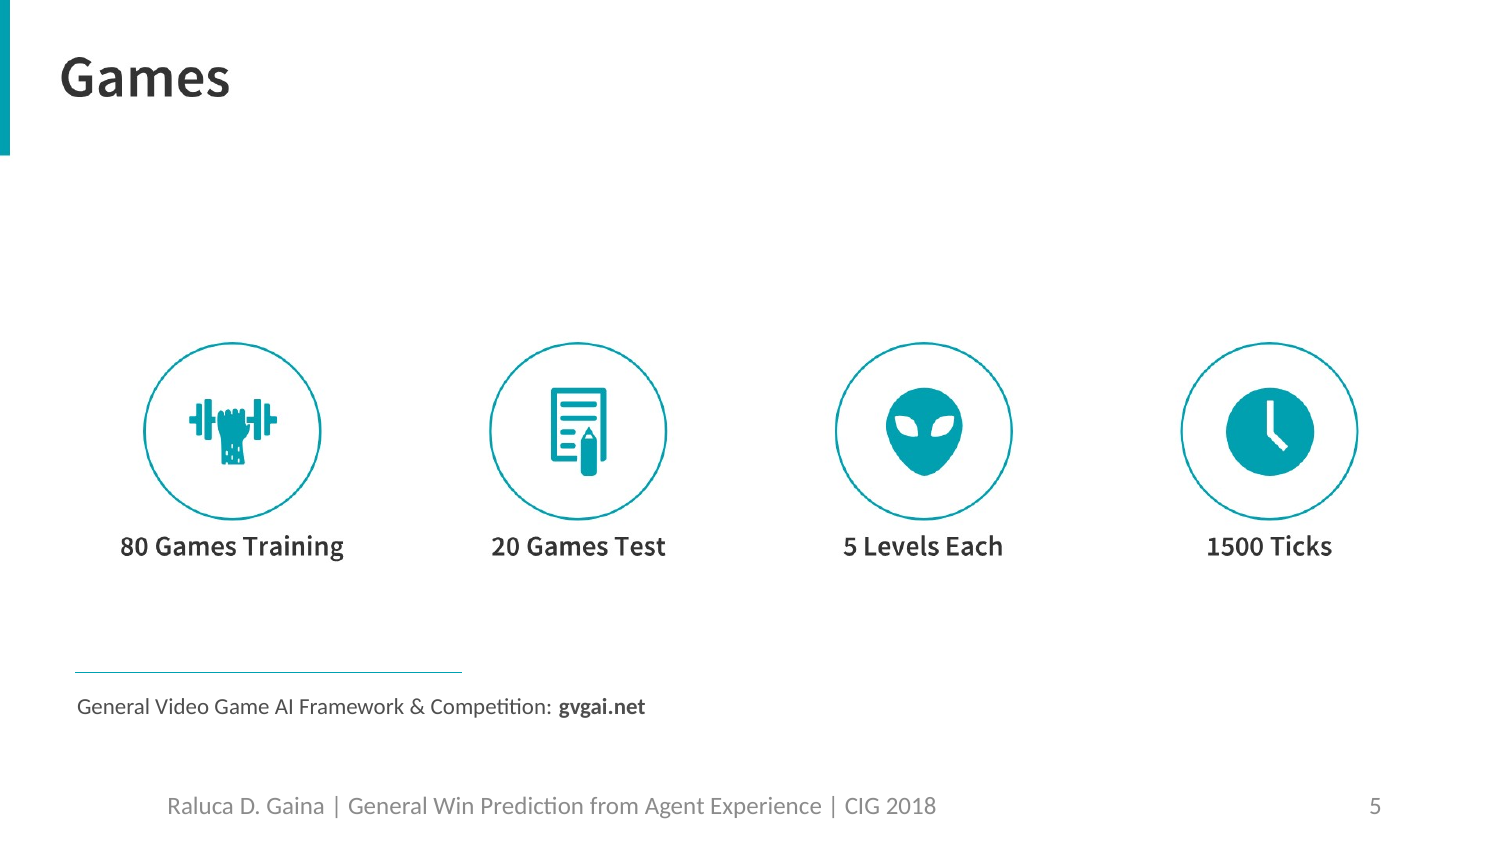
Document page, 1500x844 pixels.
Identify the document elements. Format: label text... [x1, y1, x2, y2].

slide_number 5 [1059, 782, 1397, 828]
footer Raluca D. Gaina | General Win Prediction from Agent Experience | CIG 2018 [103, 782, 1004, 828]
text_box General Video Game AI Framework & Competition: gvgai.net [62, 684, 663, 727]
picture [0, 0, 1500, 672]
